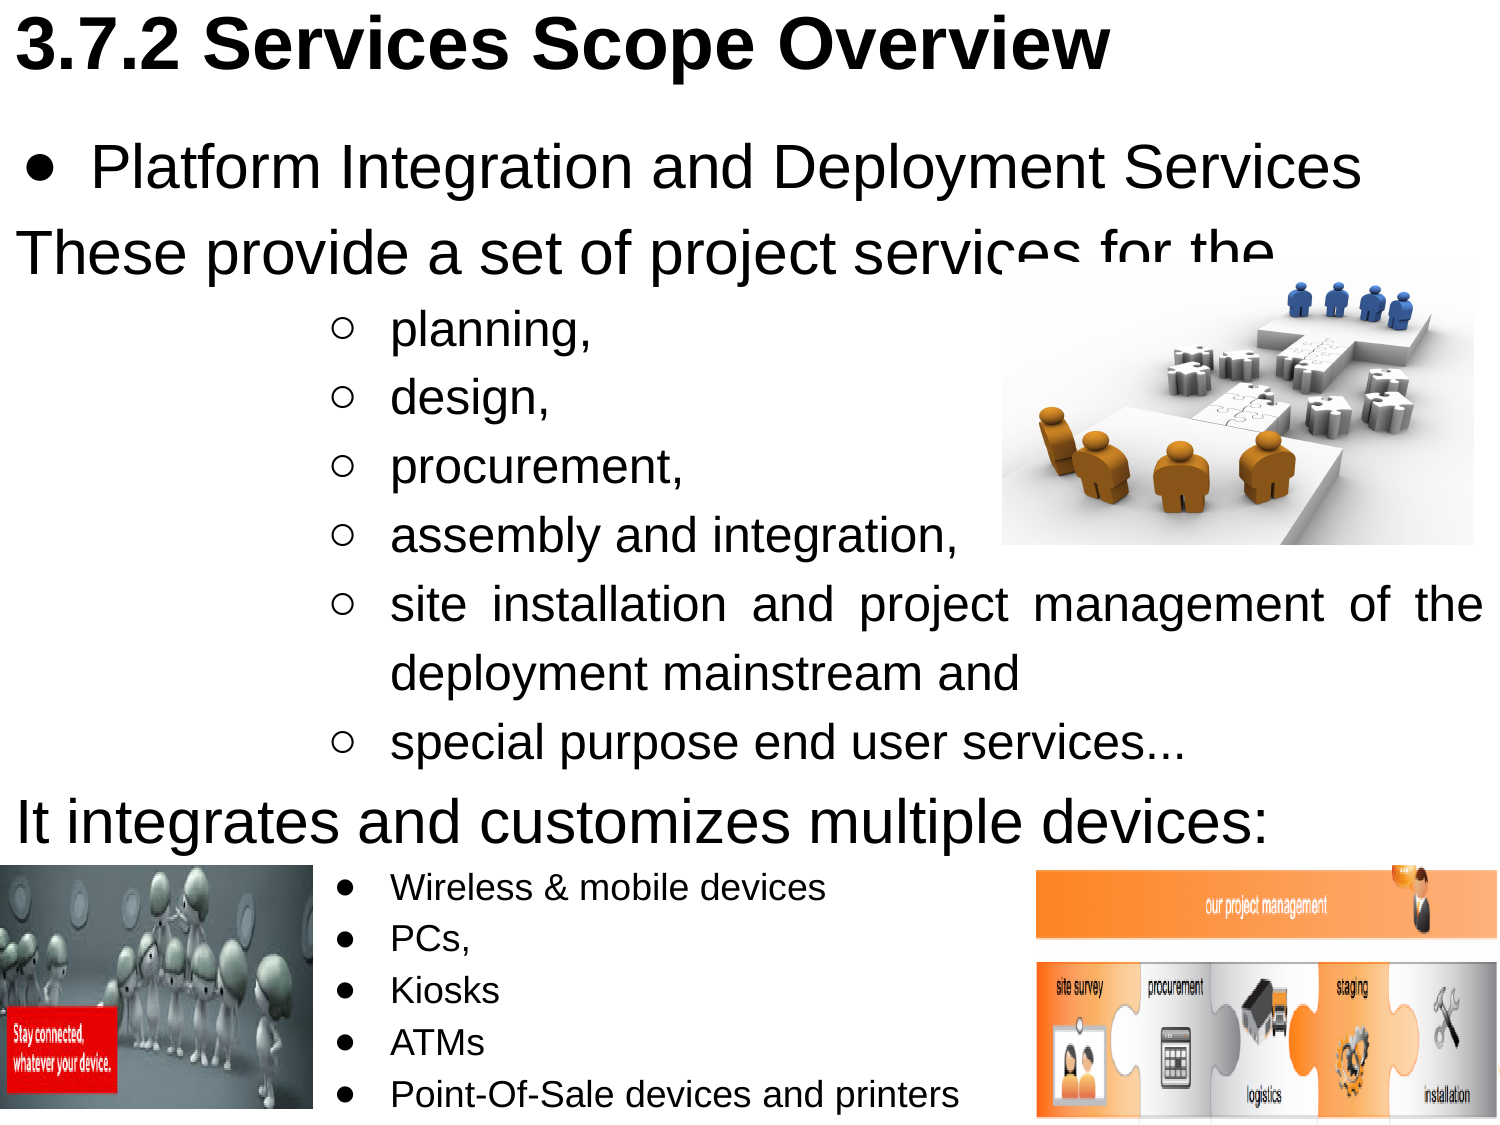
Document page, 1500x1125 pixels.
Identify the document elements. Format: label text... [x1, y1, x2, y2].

picture [0, 865, 314, 1109]
title 3.7.2 Services Scope Overview [0, 0, 1500, 99]
list Platform Integration and Deployment Services These provide a set of project services for the planning, design, procurement, assembly and integration, site installation and project management of the deployment mainstream and special purpose end user services... It integrates and customizes multiple devices: Wireless & mobile devices PCs, Kiosks ATMs Point-Of-Sale devices and printers [0, 99, 1500, 1125]
picture [1033, 865, 1500, 1125]
picture [1002, 262, 1474, 546]
